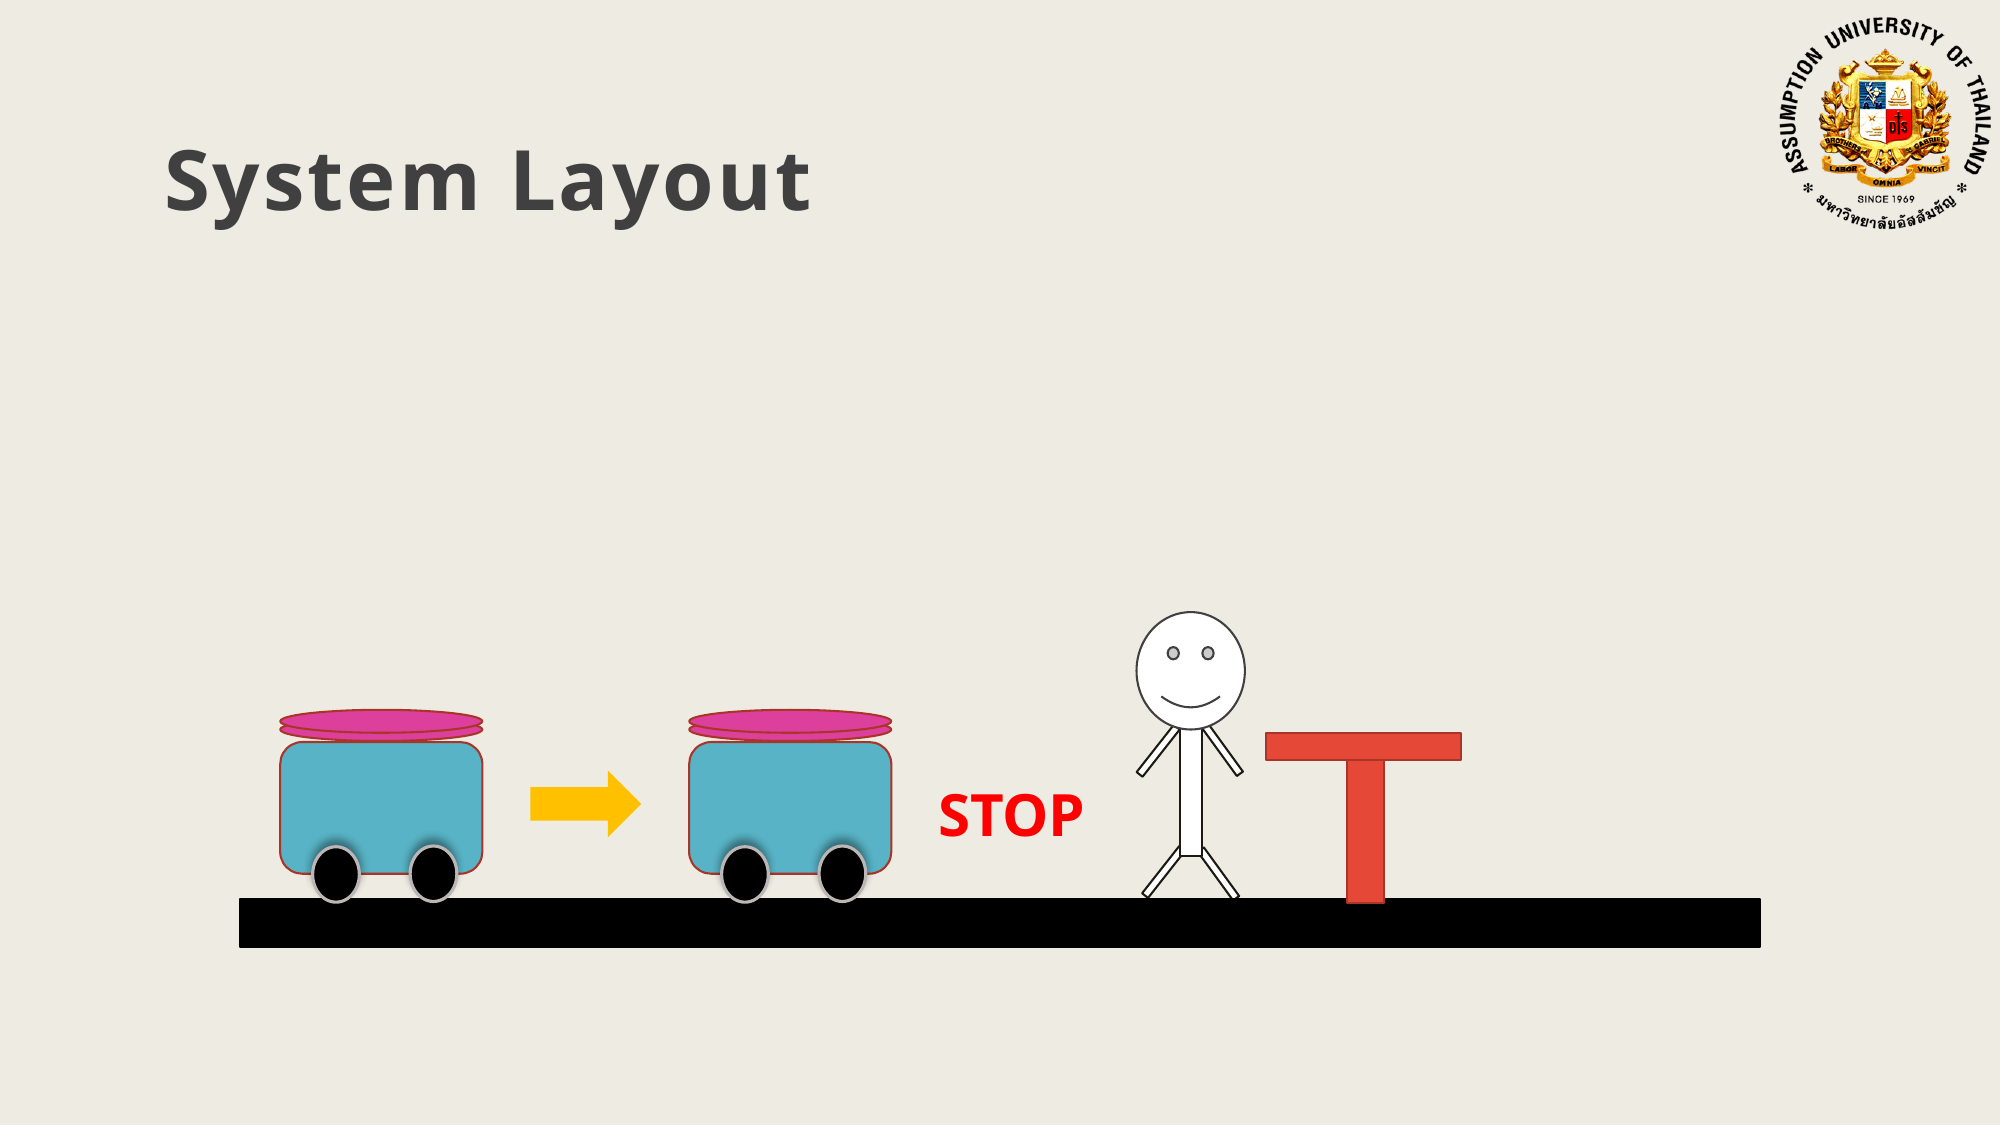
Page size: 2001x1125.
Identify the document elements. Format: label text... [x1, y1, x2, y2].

text_box [1135, 611, 1246, 731]
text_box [1265, 732, 1462, 904]
picture [1763, 0, 2000, 240]
text_box [1135, 727, 1179, 778]
text_box [1200, 846, 1241, 898]
text_box System Layout [0, 33, 978, 242]
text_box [279, 709, 483, 903]
text_box [1179, 730, 1203, 857]
text_box [1141, 845, 1182, 898]
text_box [688, 709, 892, 903]
text_box [529, 769, 643, 839]
text_box [1203, 727, 1244, 777]
text_box STOP [923, 770, 1101, 856]
text_box [239, 898, 1761, 948]
